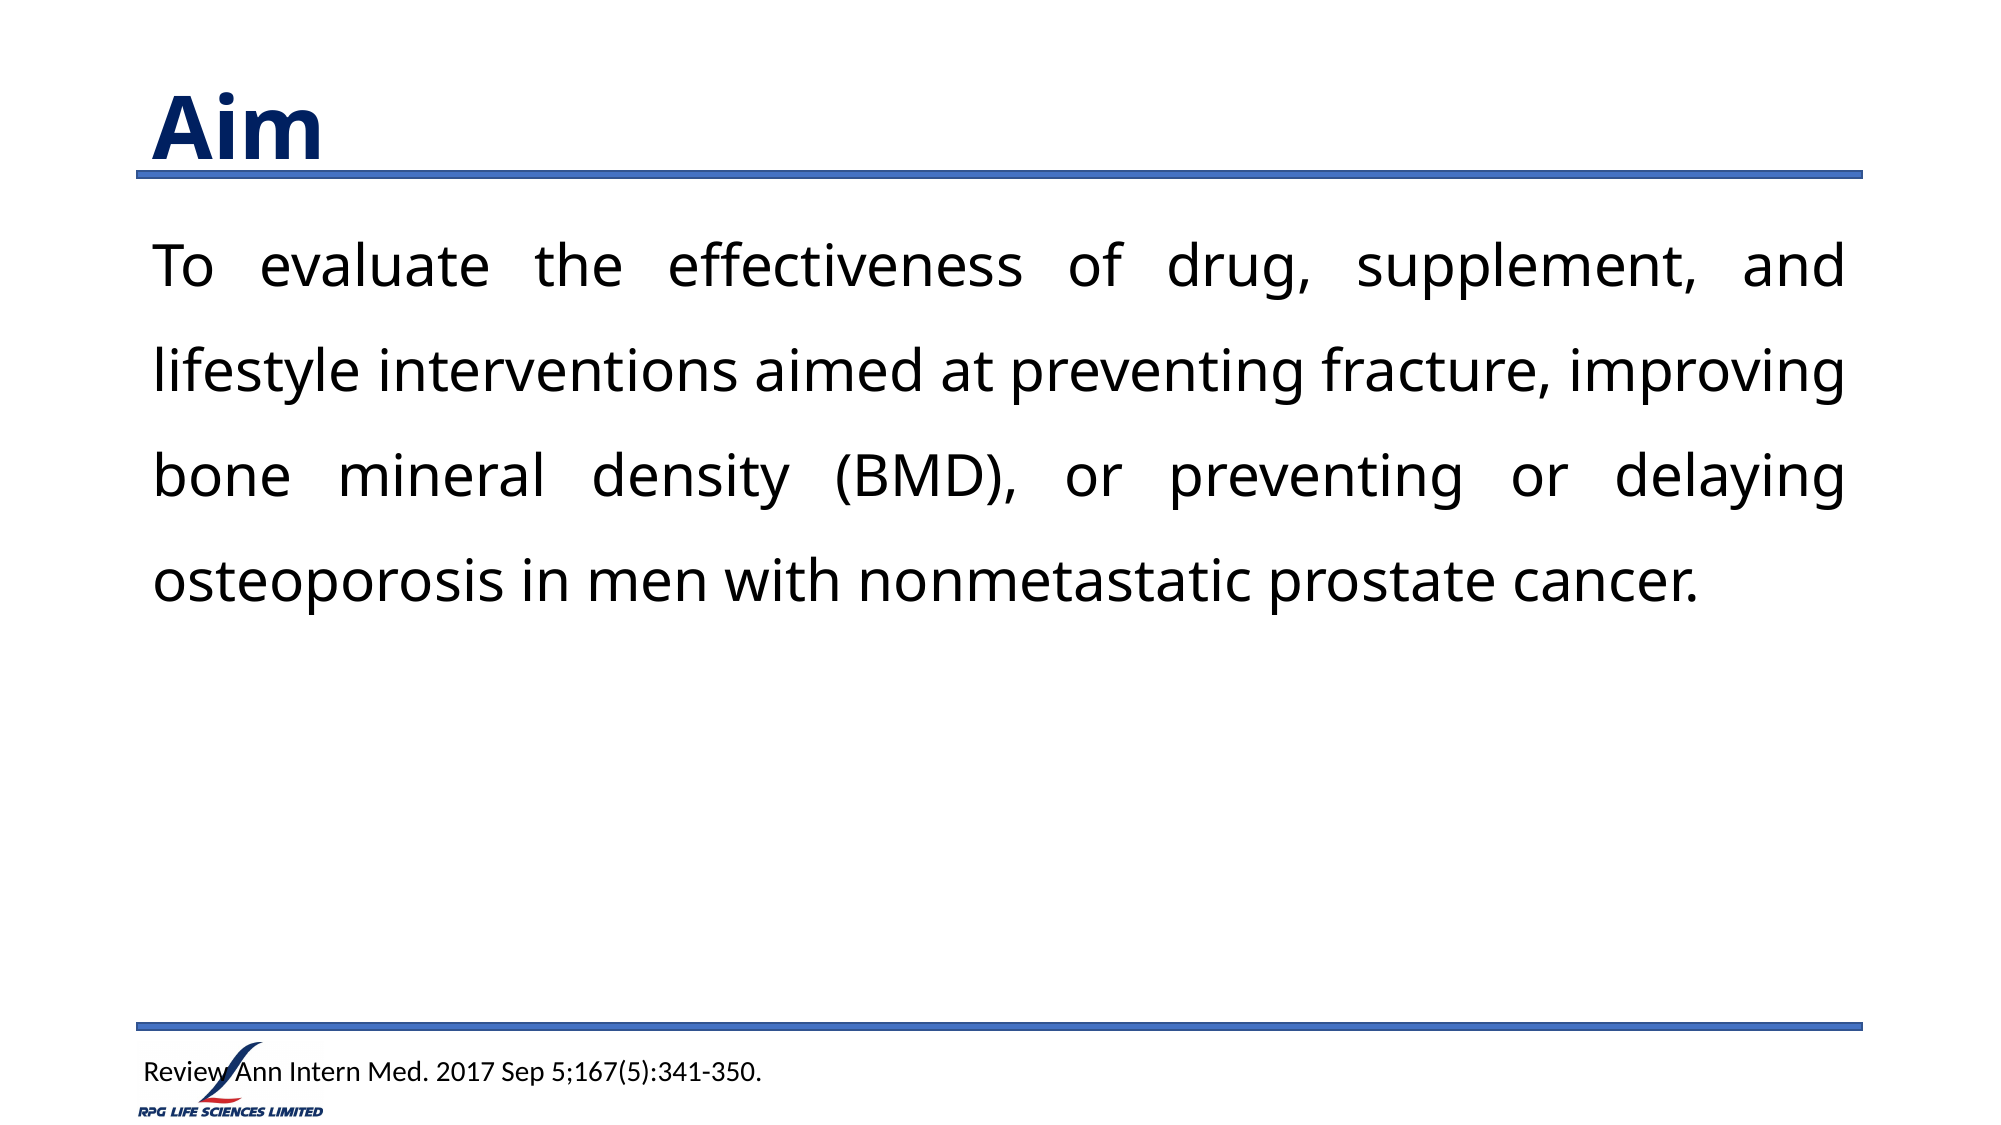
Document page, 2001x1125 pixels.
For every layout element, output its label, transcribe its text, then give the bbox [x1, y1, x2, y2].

title Aim [137, 75, 1863, 186]
text_box Review Ann Intern Med. 2017 Sep 5;167(5):341-350. [128, 1045, 1129, 1096]
picture [137, 1096, 324, 1118]
list To evaluate the effectiveness of drug, supplement, and lifestyle interventions aimed at preventing fracture, improving bone mineral density (BMD), or preventing or delaying osteoporosis in men with nonmetastatic prostate cancer. [137, 186, 1863, 1050]
